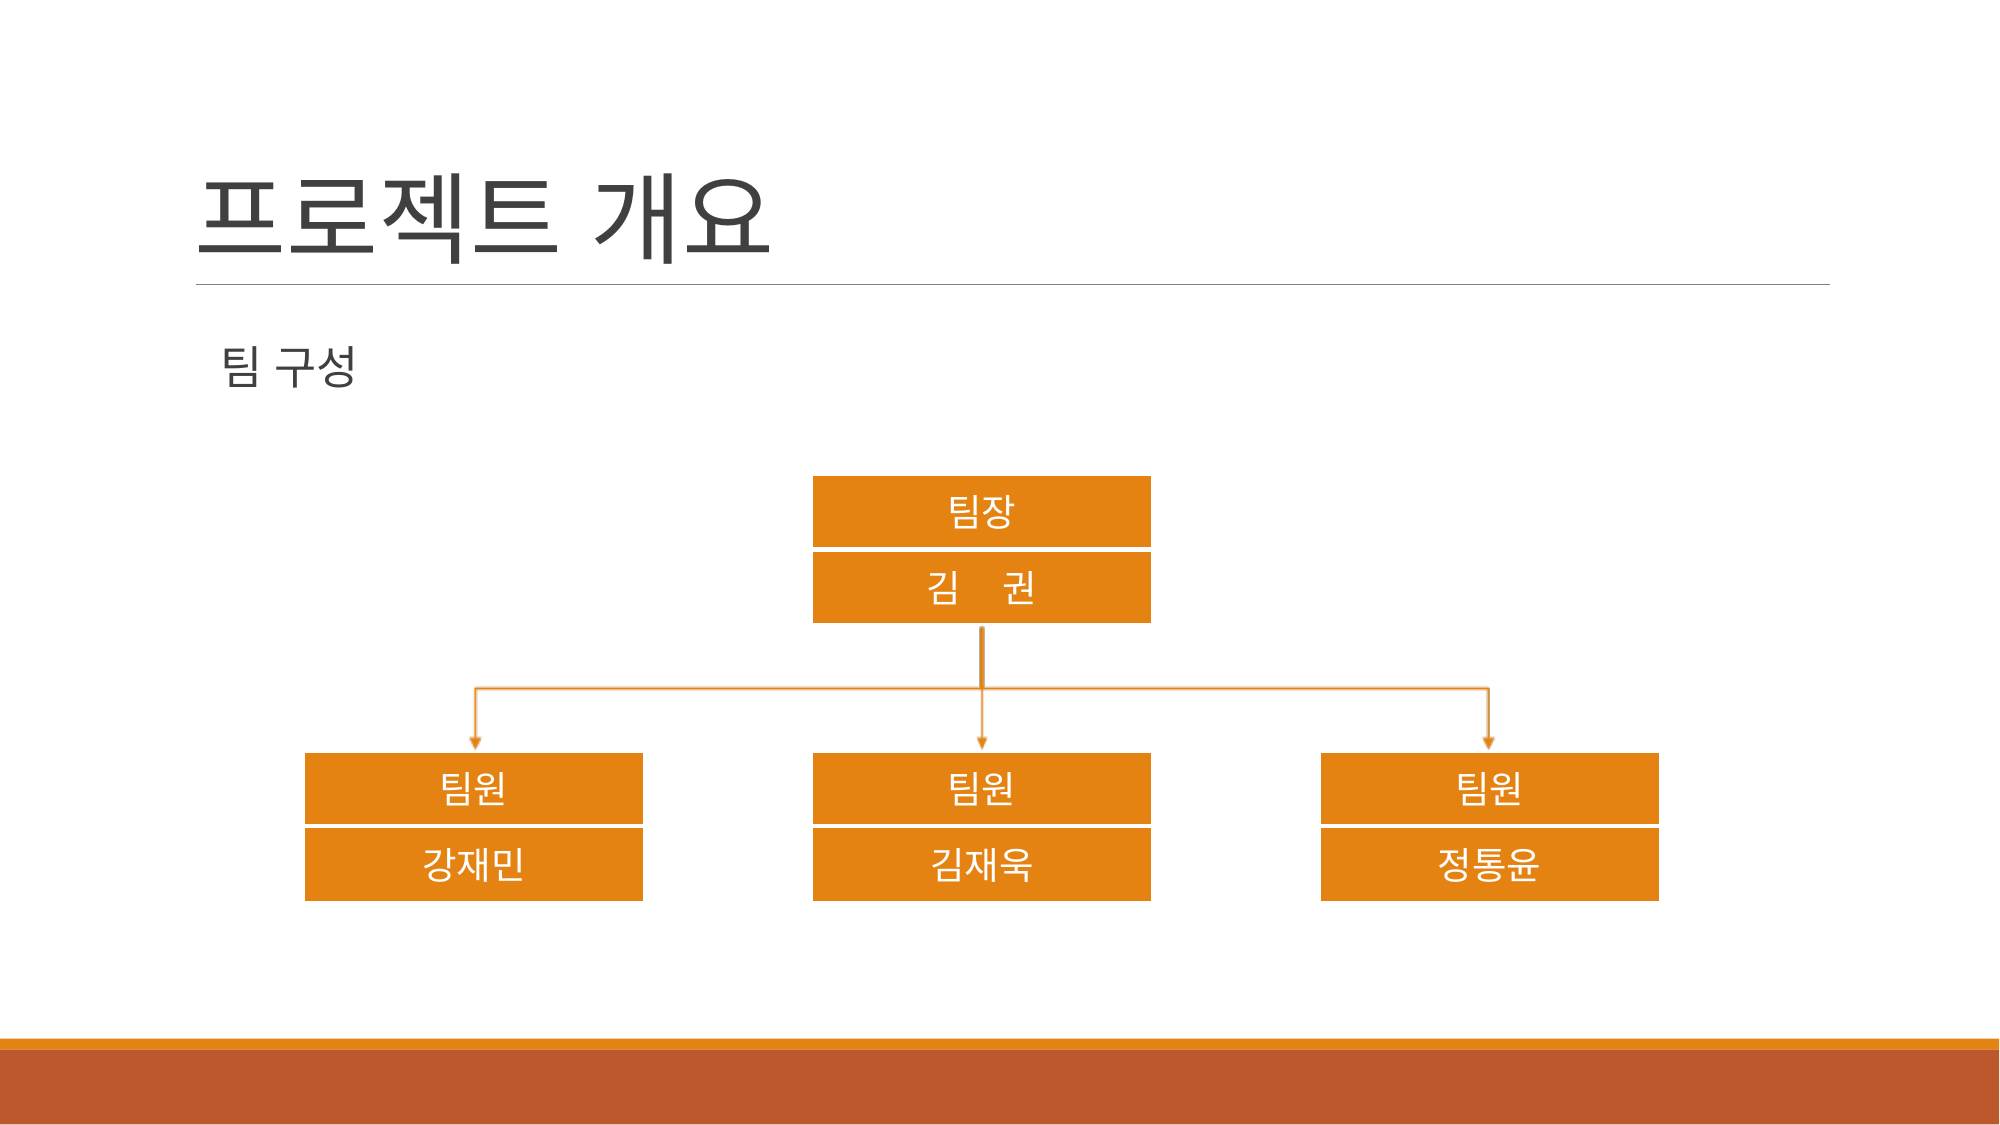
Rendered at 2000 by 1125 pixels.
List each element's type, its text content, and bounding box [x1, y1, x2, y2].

text_box 팀 구성 [220, 337, 1870, 442]
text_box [302, 473, 1662, 904]
text_box 프로젝트 개요 [179, 167, 1830, 285]
